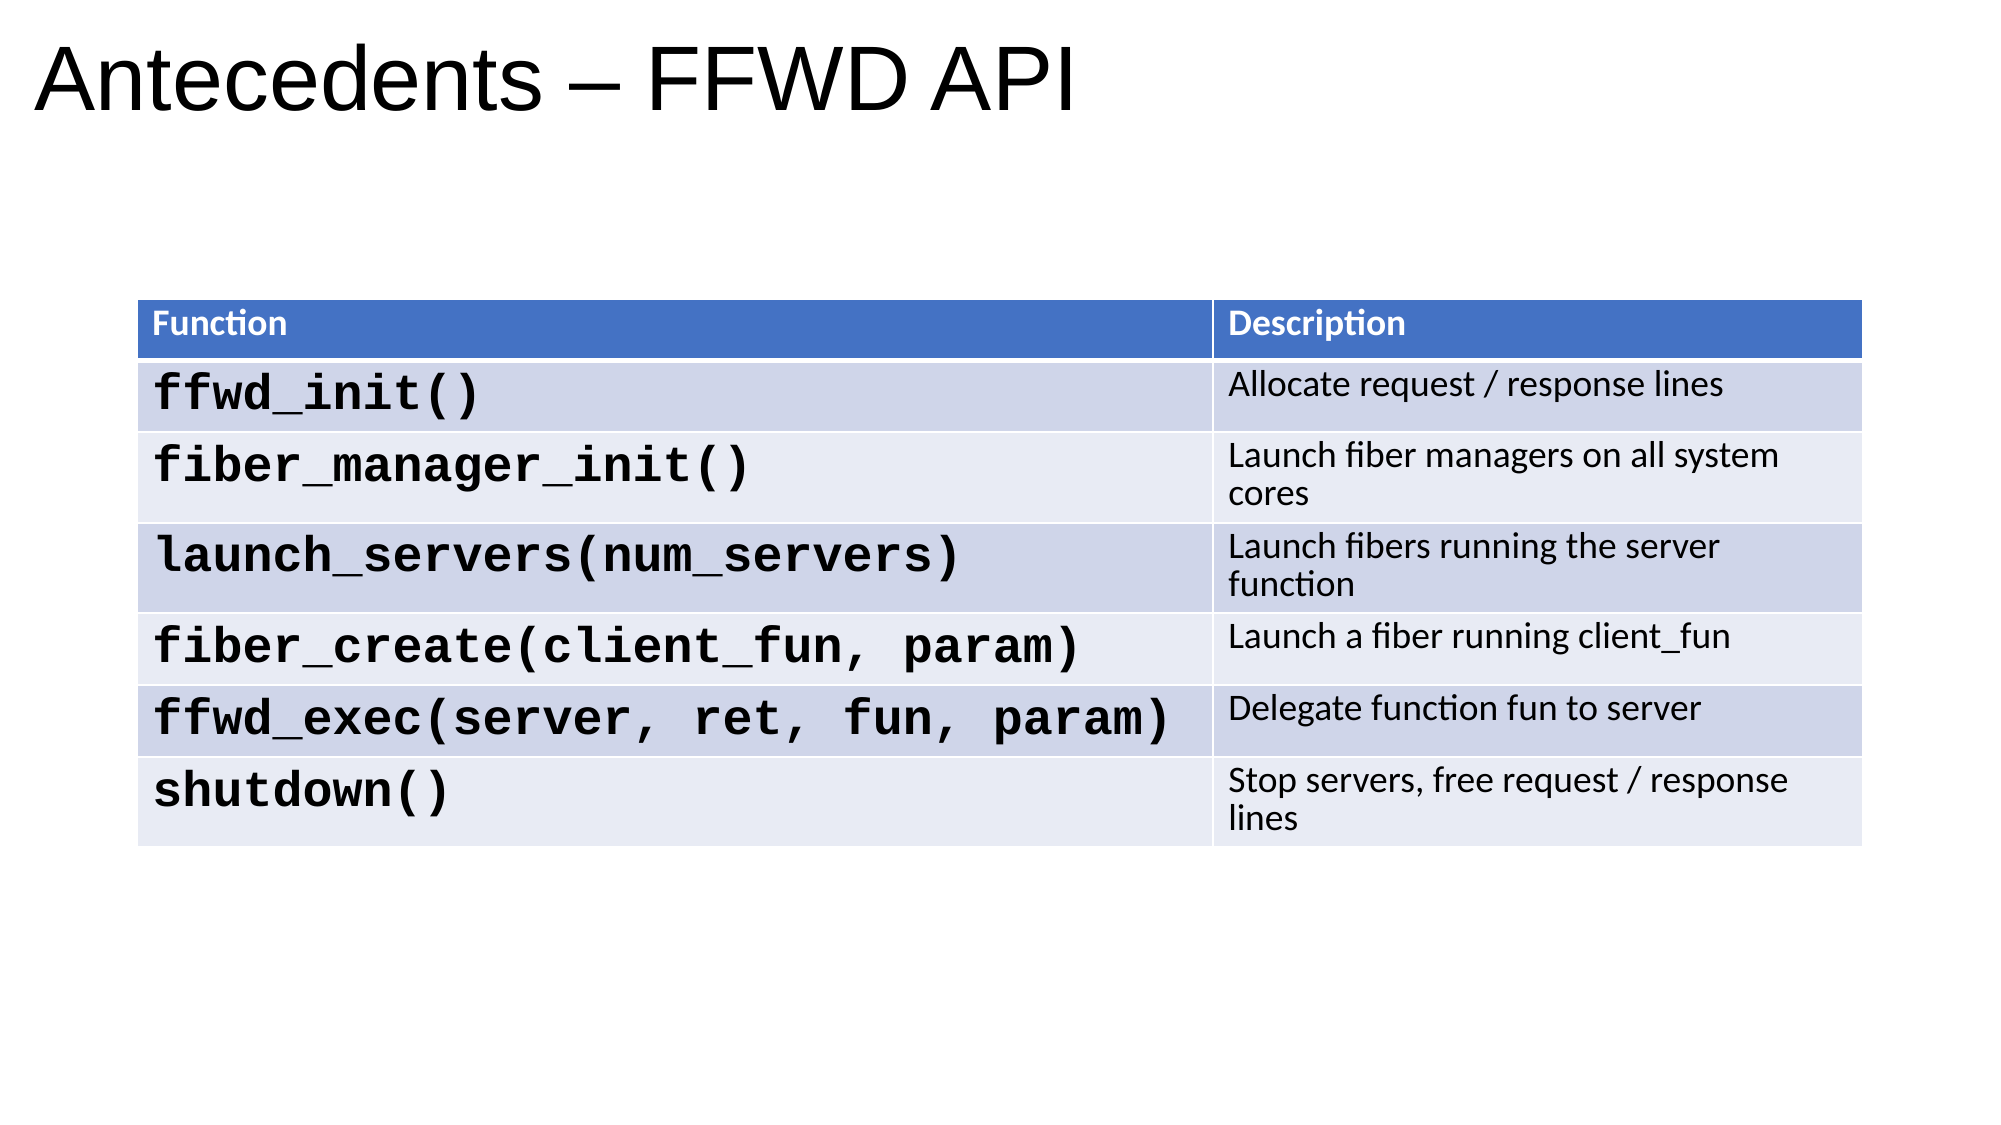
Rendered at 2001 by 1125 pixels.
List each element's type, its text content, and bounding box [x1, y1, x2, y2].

table_cell Launch fibers running the server function [1214, 524, 1862, 612]
table_cell Launch fiber managers on all system cores [1214, 433, 1862, 522]
table_cell shutdown() [138, 758, 1212, 846]
table_cell fiber_create(client_fun, param) [138, 614, 1212, 684]
table_cell fiber_manager_init() [138, 433, 1212, 522]
table_cell ffwd_exec(server, ret, fun, param) [138, 686, 1212, 756]
title Antecedents – FFWD API [19, 23, 1745, 241]
table_cell Allocate request / response lines [1214, 363, 1862, 431]
table_header Description [1214, 300, 1862, 358]
table_cell Delegate function fun to server [1214, 686, 1862, 756]
table_cell launch_servers(num_servers) [138, 524, 1212, 612]
table_cell Stop servers, free request / response lines [1214, 758, 1862, 846]
table_cell ffwd_init() [138, 363, 1212, 431]
table_header Function [138, 300, 1212, 358]
table_cell Launch a fiber running client_fun [1214, 614, 1862, 684]
